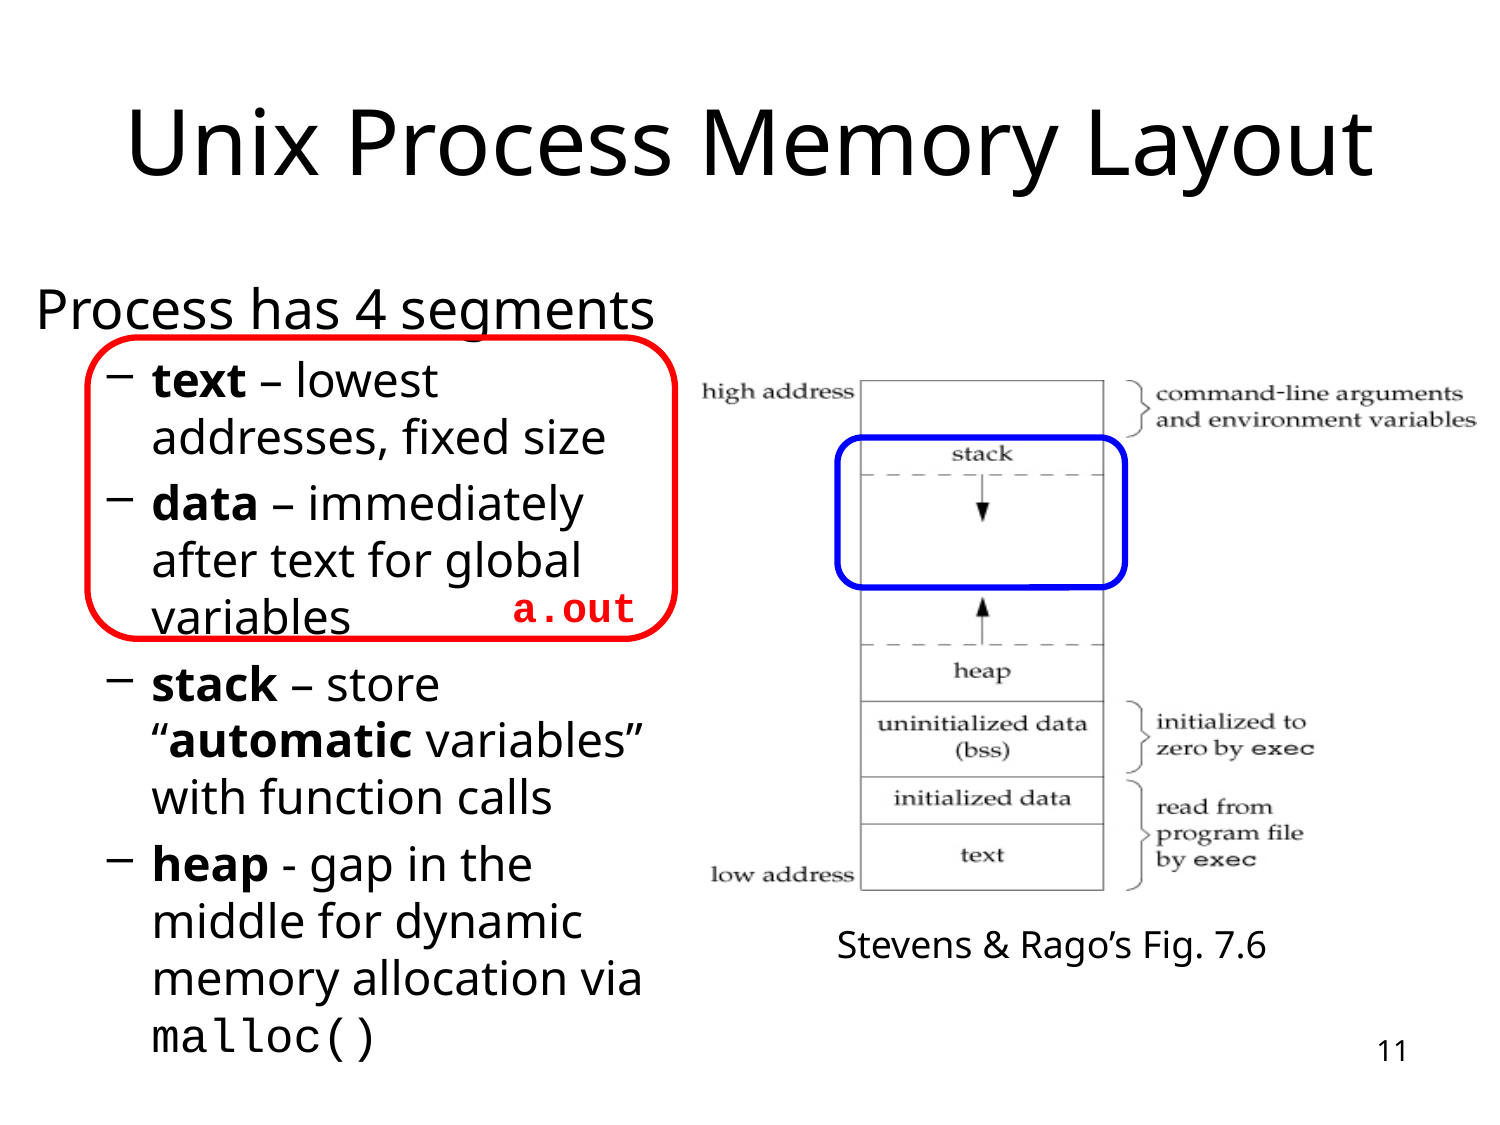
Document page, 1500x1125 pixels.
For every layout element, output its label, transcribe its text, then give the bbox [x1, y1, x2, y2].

list Process has 4 segments text – lowest addresses, fixed size data – immediately after text for global variables stack – store “automatic variables” with function calls heap - gap in the middle for dynamic memory allocation via malloc() [20, 266, 702, 1073]
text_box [87, 337, 676, 640]
title Unix Process Memory Layout [75, 45, 1425, 233]
slide_number 11 [1074, 1024, 1425, 1103]
text_box Stevens & Rago’s Fig. 7.6 [822, 922, 1283, 974]
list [701, 362, 1500, 913]
